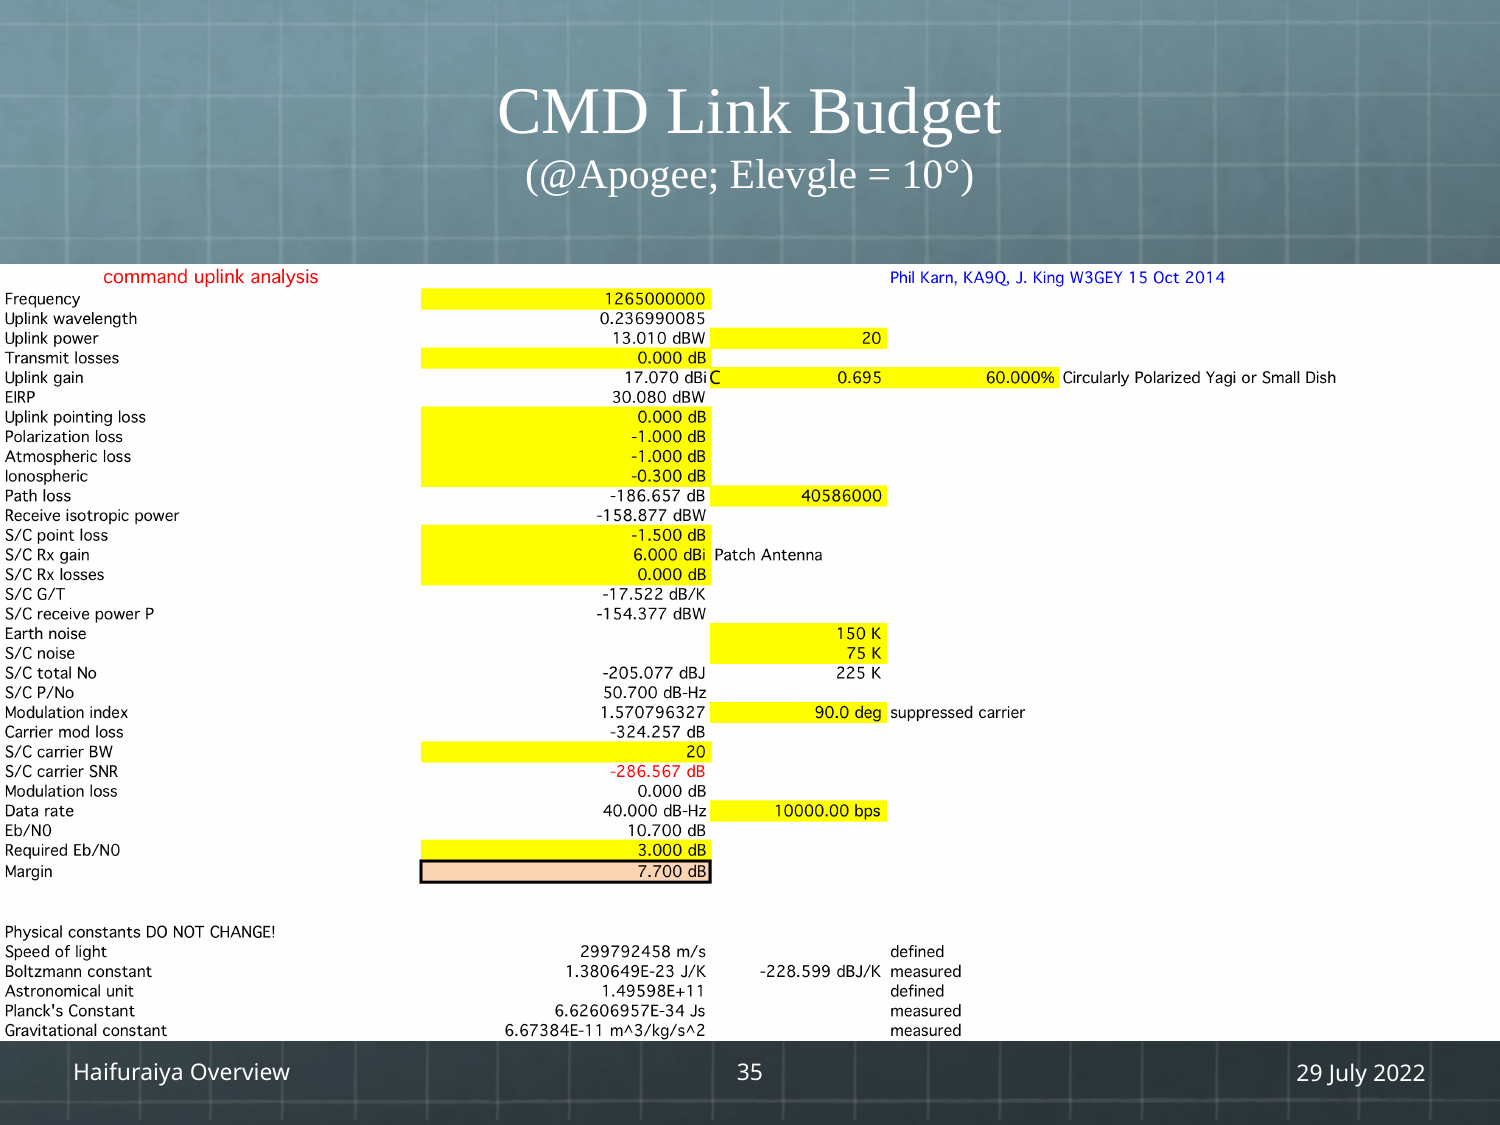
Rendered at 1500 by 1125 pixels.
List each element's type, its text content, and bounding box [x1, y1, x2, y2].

text_box CMD Link Budget (@Apogee; Elevgle = 10°) [374, 59, 1125, 241]
title [127, 17, 1372, 241]
picture [0, 0, 1500, 1125]
